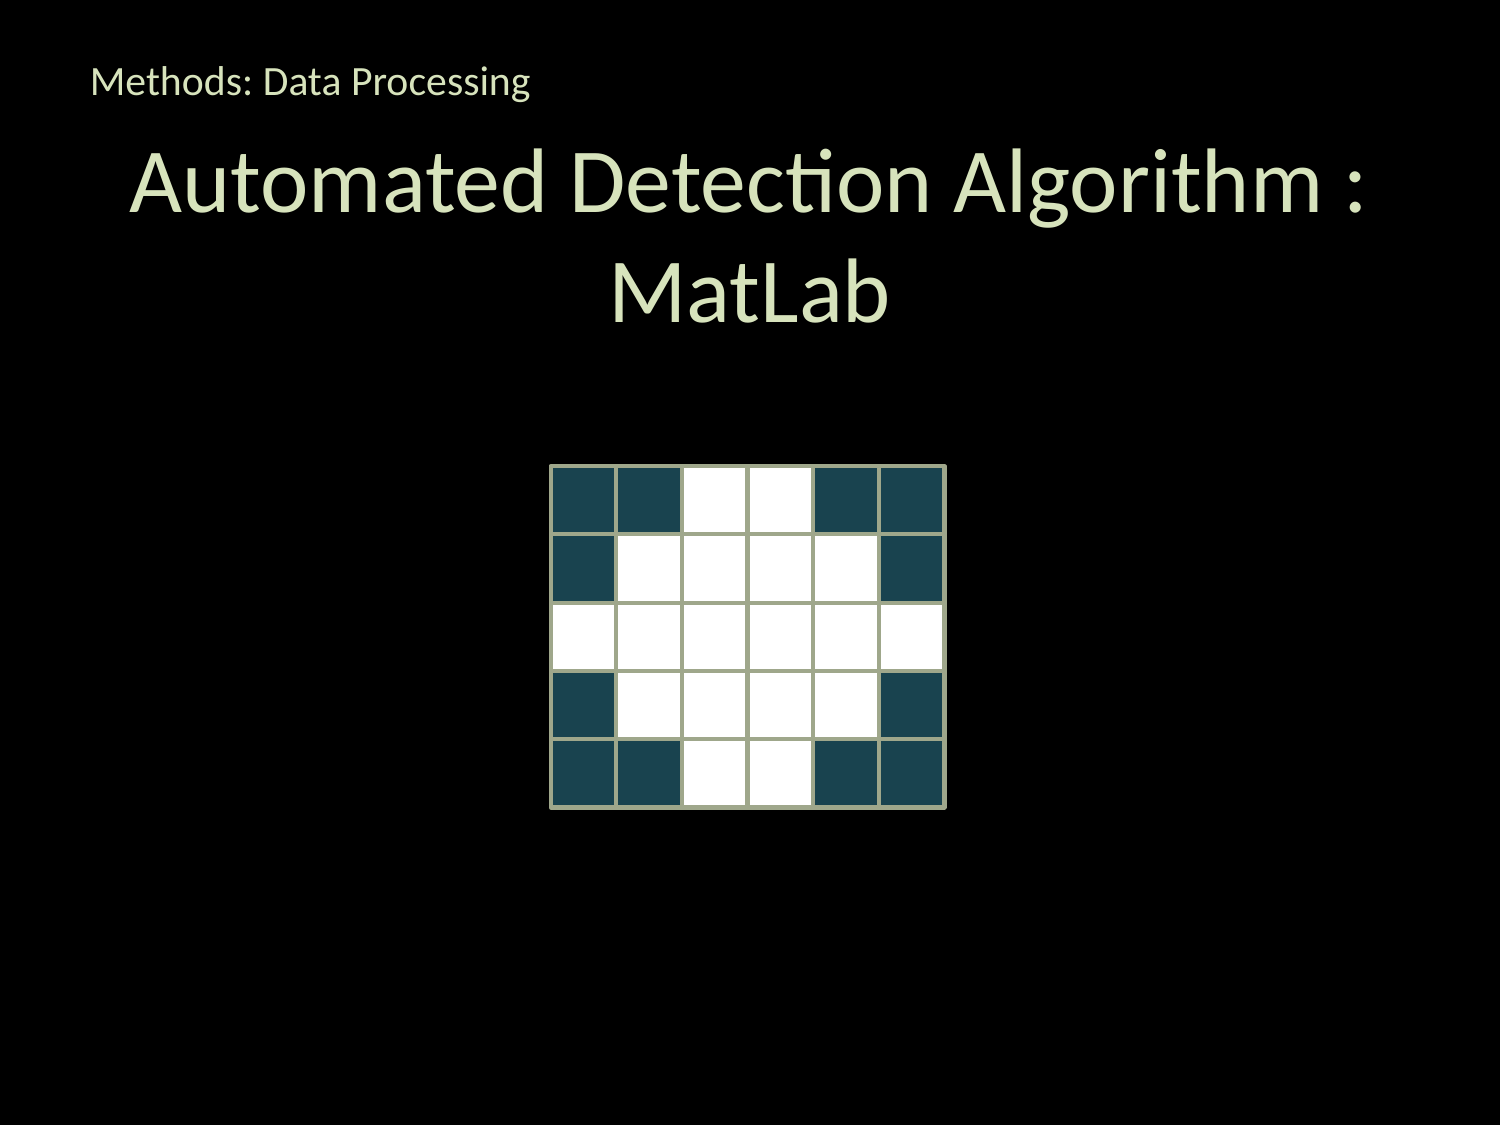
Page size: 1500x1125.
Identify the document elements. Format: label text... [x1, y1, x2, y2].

title Automated Detection Algorithm : MatLab [75, 137, 1425, 325]
text_box Methods: Data Processing [75, 44, 850, 113]
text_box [550, 465, 945, 808]
